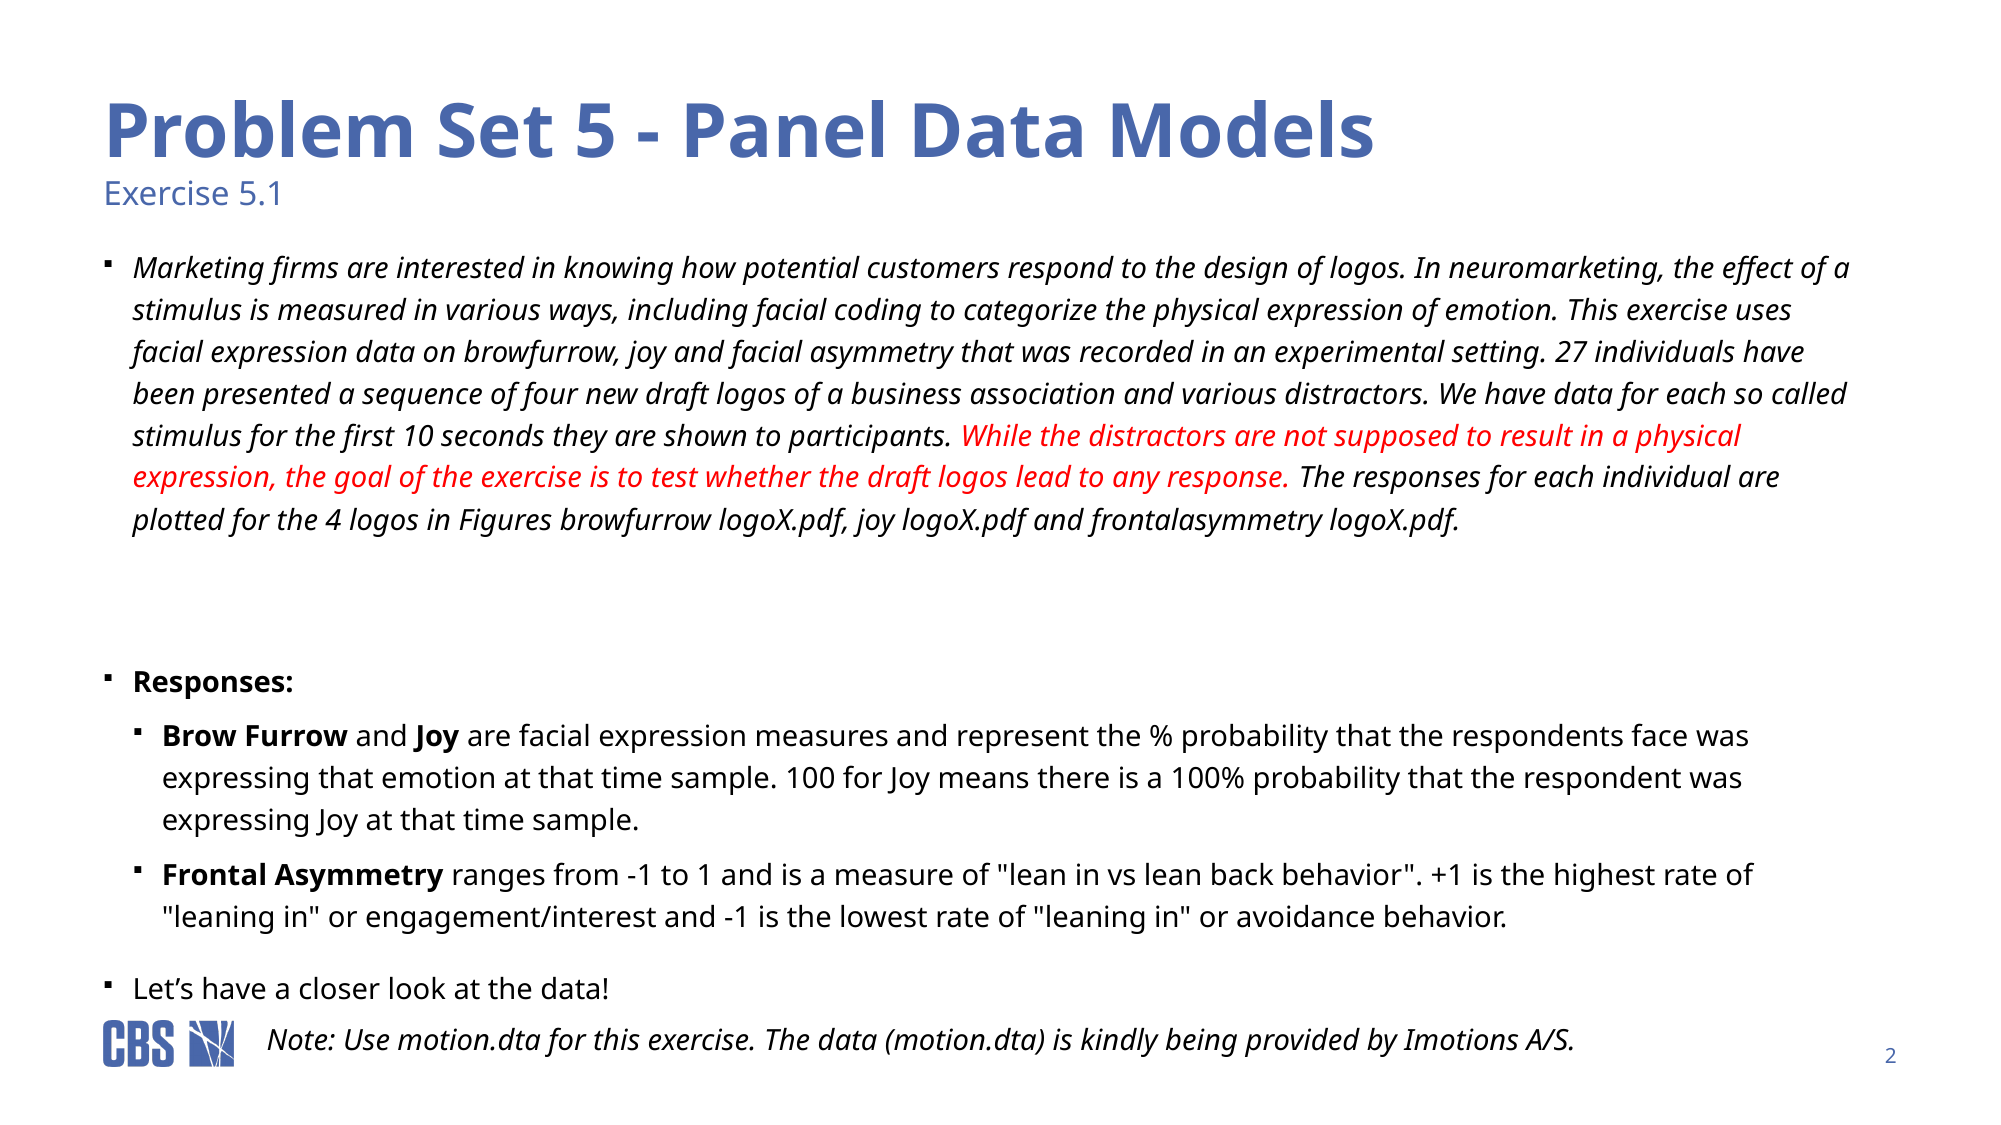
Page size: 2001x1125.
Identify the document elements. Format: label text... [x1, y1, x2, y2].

title Problem Set 5 - Panel Data Models [103, 93, 1448, 172]
text_box Responses: Brow Furrow and Joy are facial expression measures and represent the % probability that the respondents face was expressing that emotion at that time sample. 100 for Joy means there is a 100% probability that the respondent was expressing Joy at that time sample. Frontal Asymmetry ranges from -1 to 1 and is a measure of "lean in vs lean back behavior". +1 is the highest rate of "leaning in" or engagement/interest and -1 is the lowest rate of "leaning in" or avoidance behavior. [102, 656, 1864, 944]
text_box Marketing firms are interested in knowing how potential customers respond to the design of logos. In neuromarketing, the effect of a stimulus is measured in various ways, including facial coding to categorize the physical expression of emotion. This exercise uses facial expression data on browfurrow, joy and facial asymmetry that was recorded in an experimental setting. 27 individuals have been presented a sequence of four new draft logos of a business association and various distractors. We have data for each so called stimulus for the first 10 seconds they are shown to participants. While the distractors are not supposed to result in a physical expression, the goal of the exercise is to test whether the draft logos lead to any response. The responses for each individual are plotted for the 4 logos in Figures browfurrow logoX.pdf, joy logoX.pdf and frontalasymmetry logoX.pdf. [102, 242, 1864, 650]
text_box Note: Use motion.dta for this exercise. The data (motion.dta) is kindly being provided by Imotions A/S. [266, 1021, 1766, 1057]
subtitle Exercise 5.1 [103, 172, 1864, 240]
text_box Let’s have a closer look at the data! [102, 963, 1864, 1013]
picture [103, 1020, 234, 1067]
slide_number 2 [1765, 1021, 1897, 1071]
